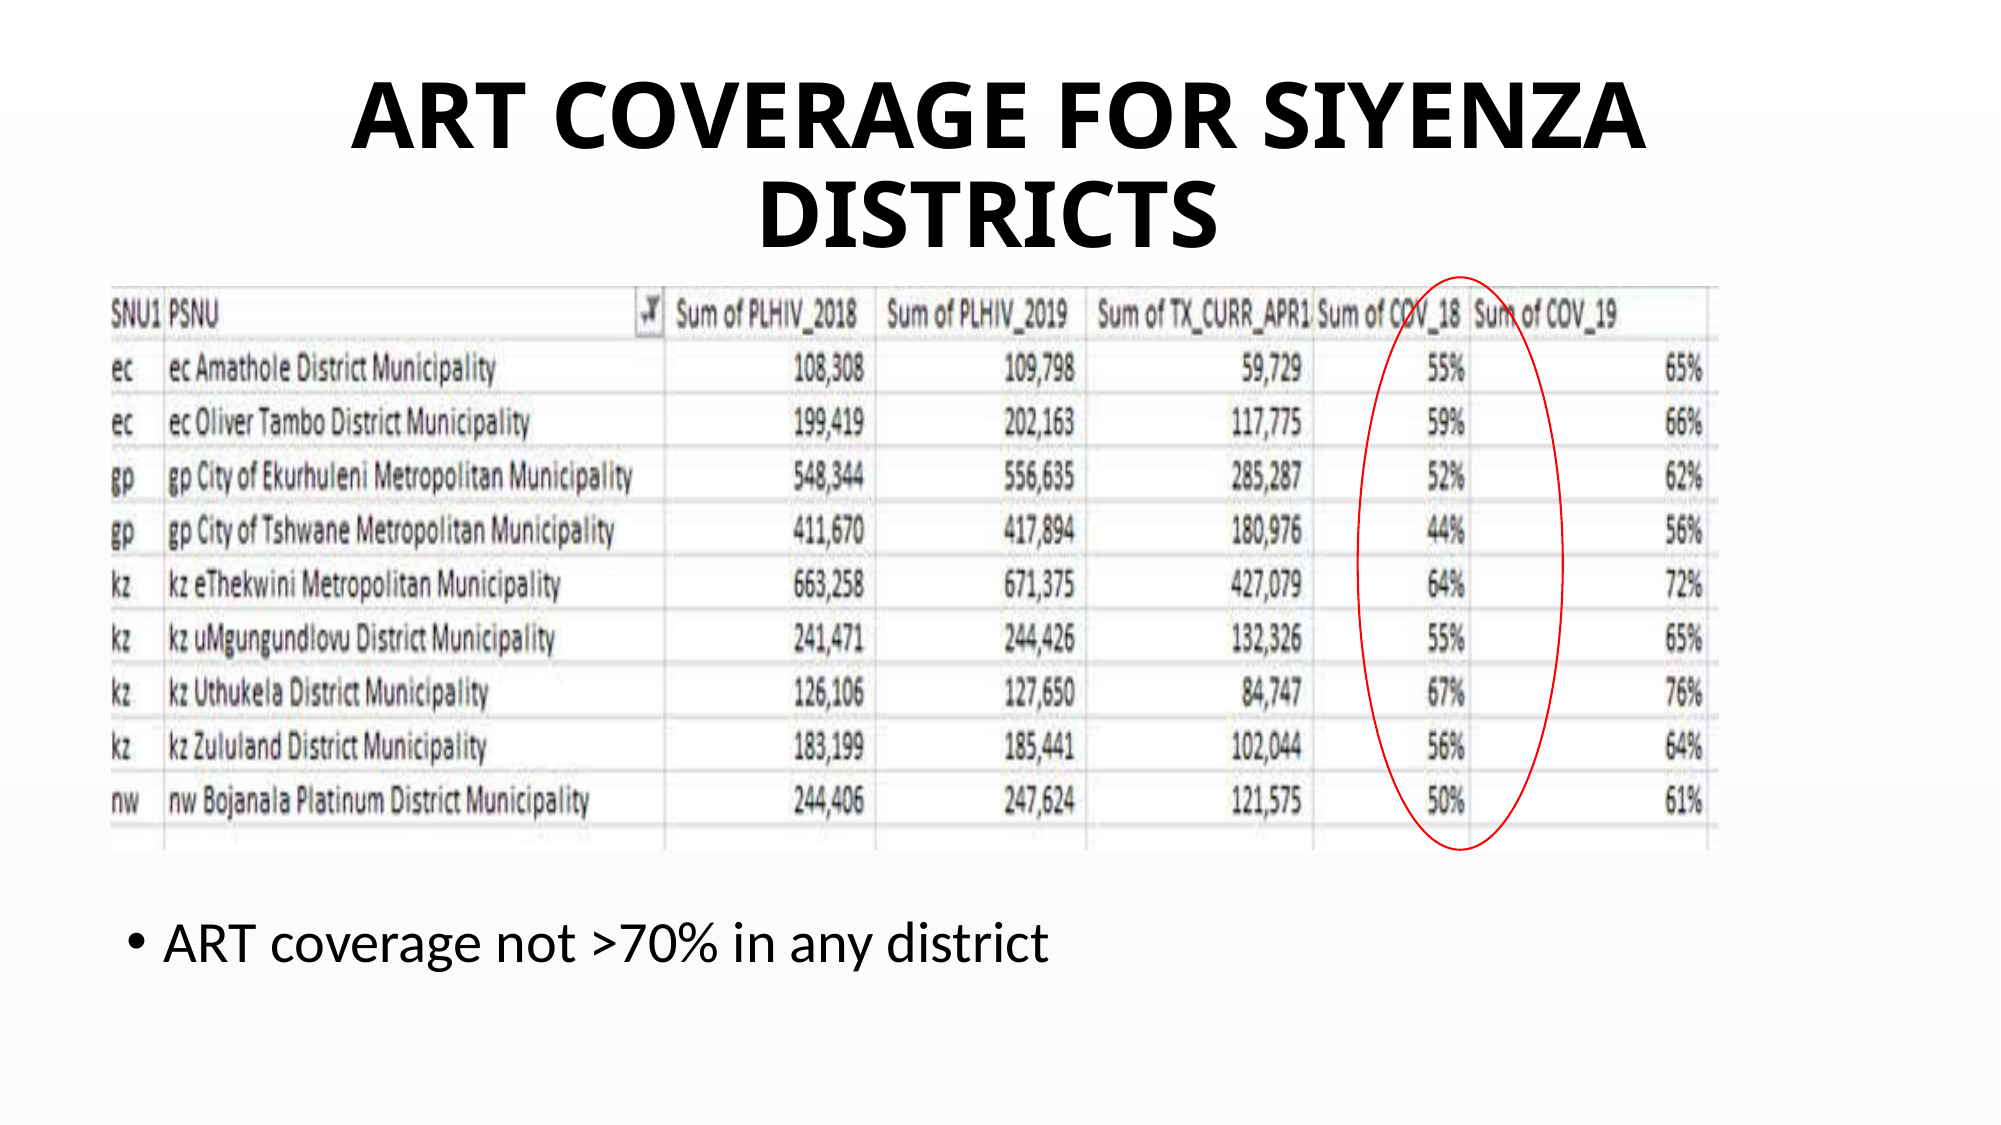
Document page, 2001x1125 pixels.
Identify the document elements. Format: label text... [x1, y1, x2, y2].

text_box ART coverage not >70% in any district [111, 905, 1845, 1014]
text_box [1433, 276, 1488, 286]
title ART COVERAGE FOR SIYENZA DISTRICTS [137, 59, 1863, 278]
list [111, 286, 1719, 850]
